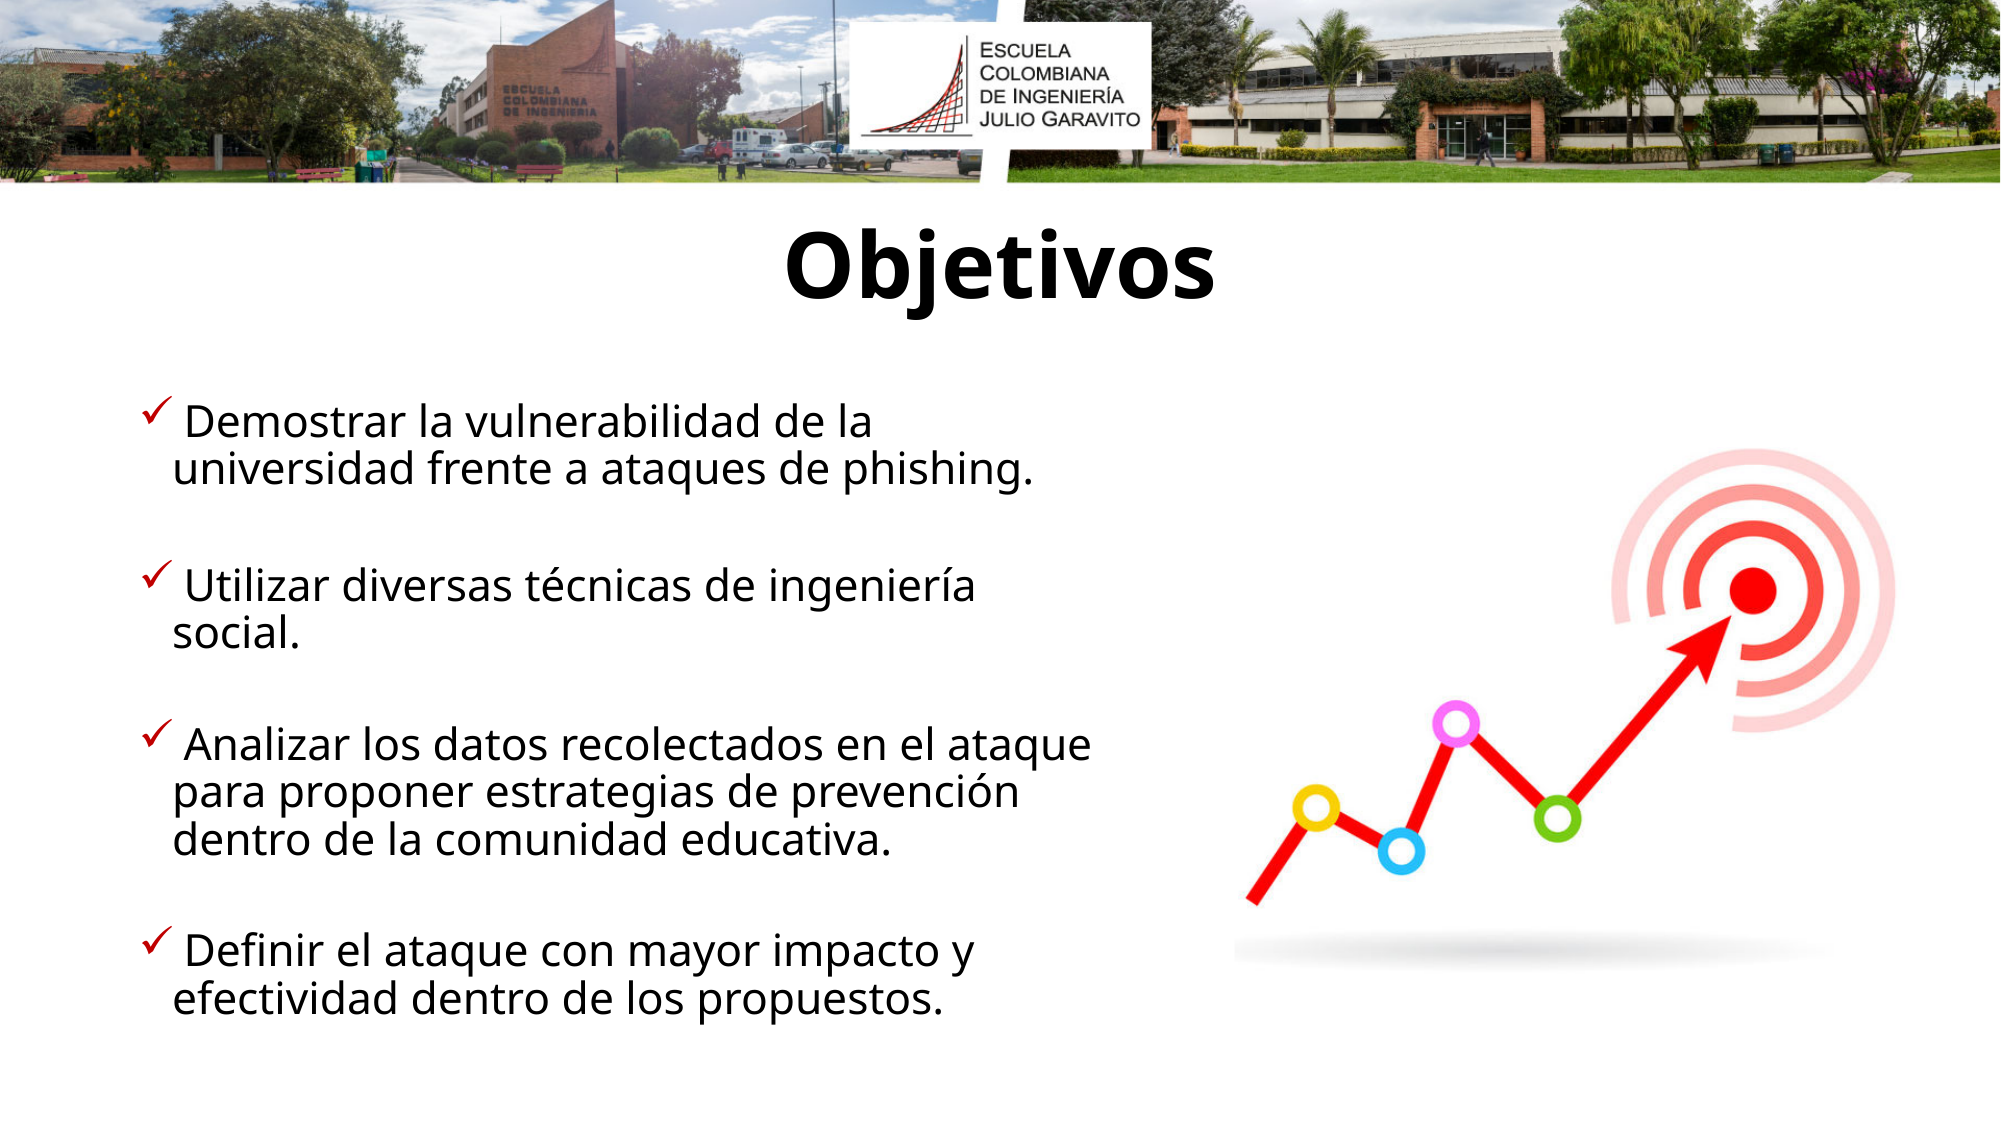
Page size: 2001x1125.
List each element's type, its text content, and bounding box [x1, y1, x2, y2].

list Demostrar la vulnerabilidad de la universidad frente a ataques de phishing. Utilizar diversas técnicas de ingeniería social. Analizar los datos recolectados en el ataque para proponer estrategias de prevención dentro de la comunidad educativa. Definir el ataque con mayor impacto y efectividad dentro de los propuestos. [123, 391, 1112, 1080]
picture [0, 0, 2001, 1125]
title Objetivos [137, 160, 1863, 378]
